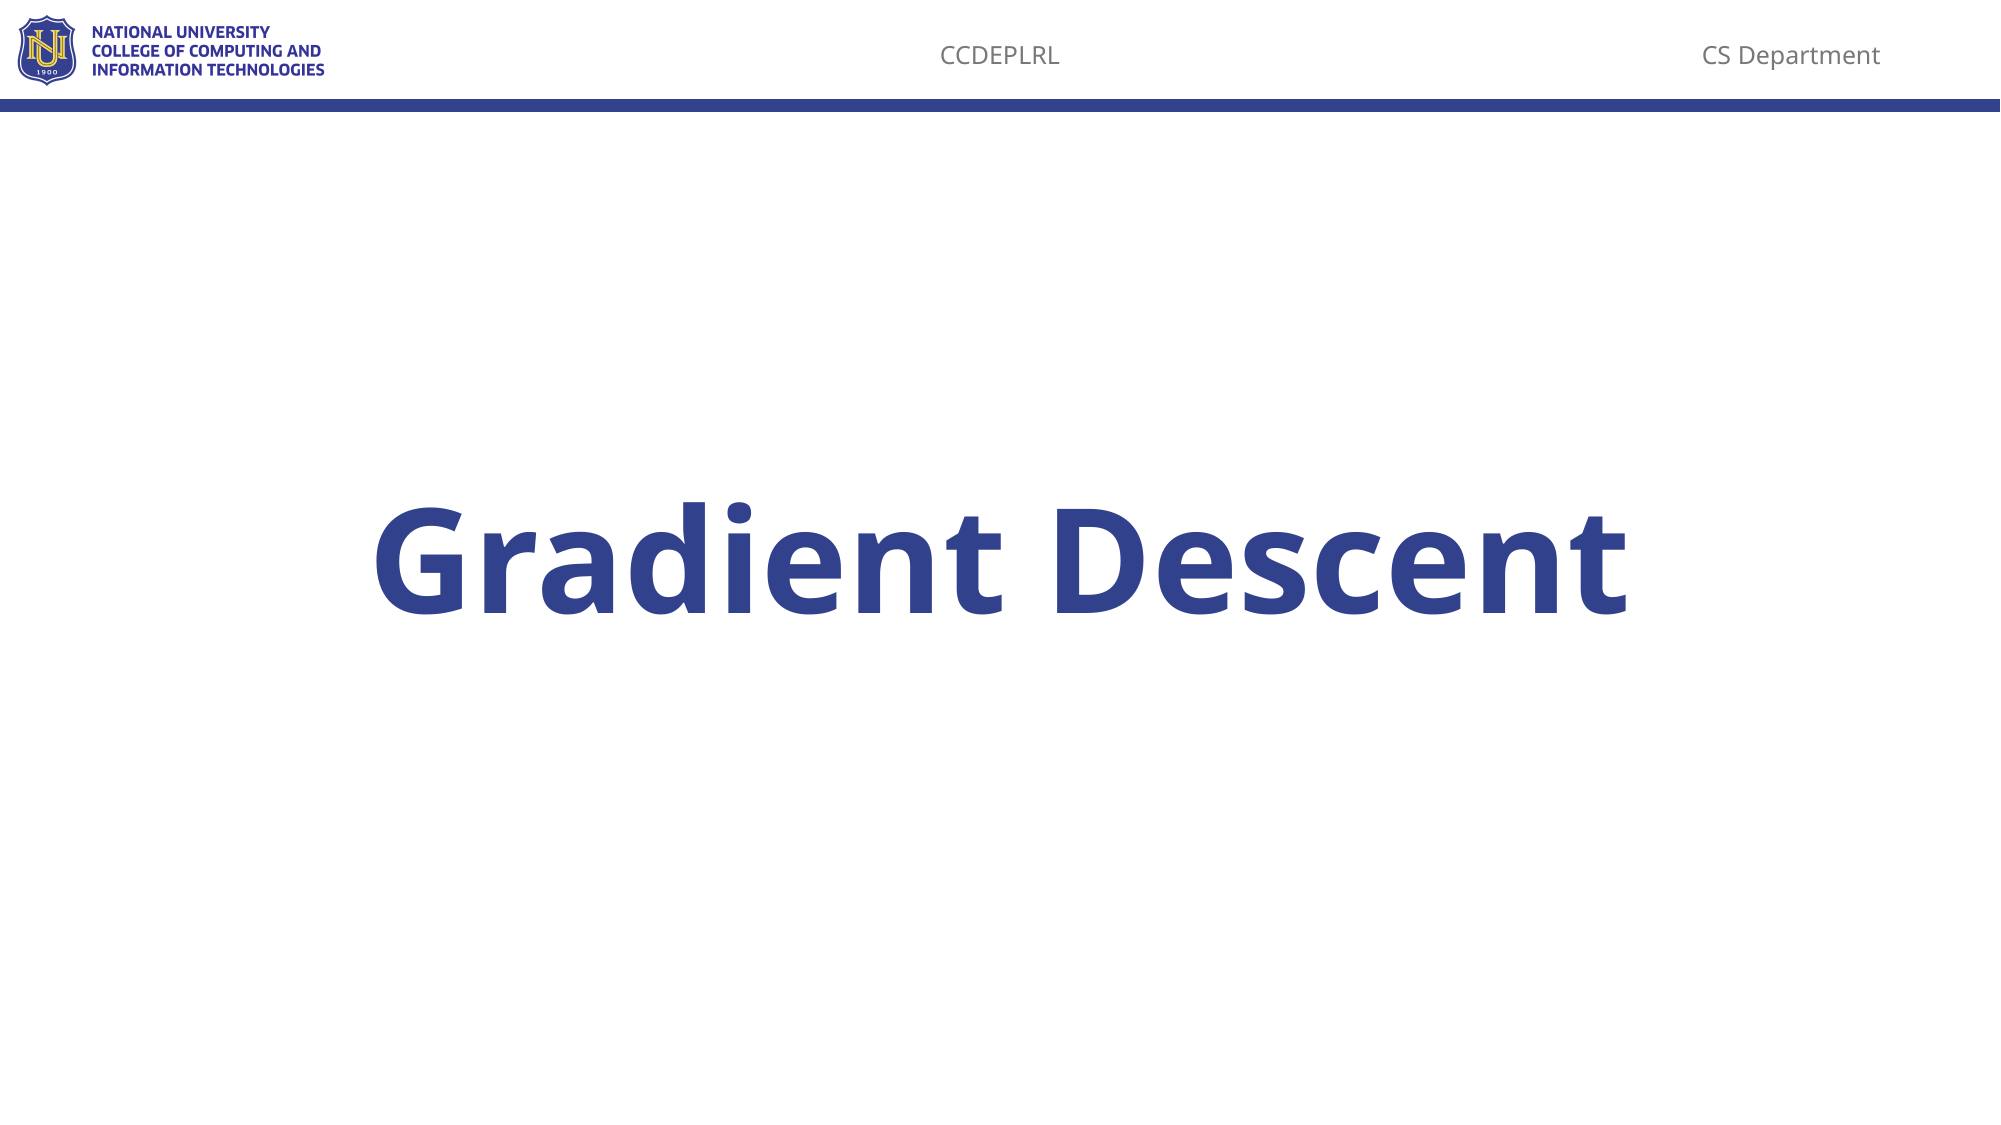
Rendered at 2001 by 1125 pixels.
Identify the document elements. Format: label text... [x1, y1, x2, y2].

picture [0, 0, 337, 99]
title Gradient Descent [249, 458, 1750, 653]
